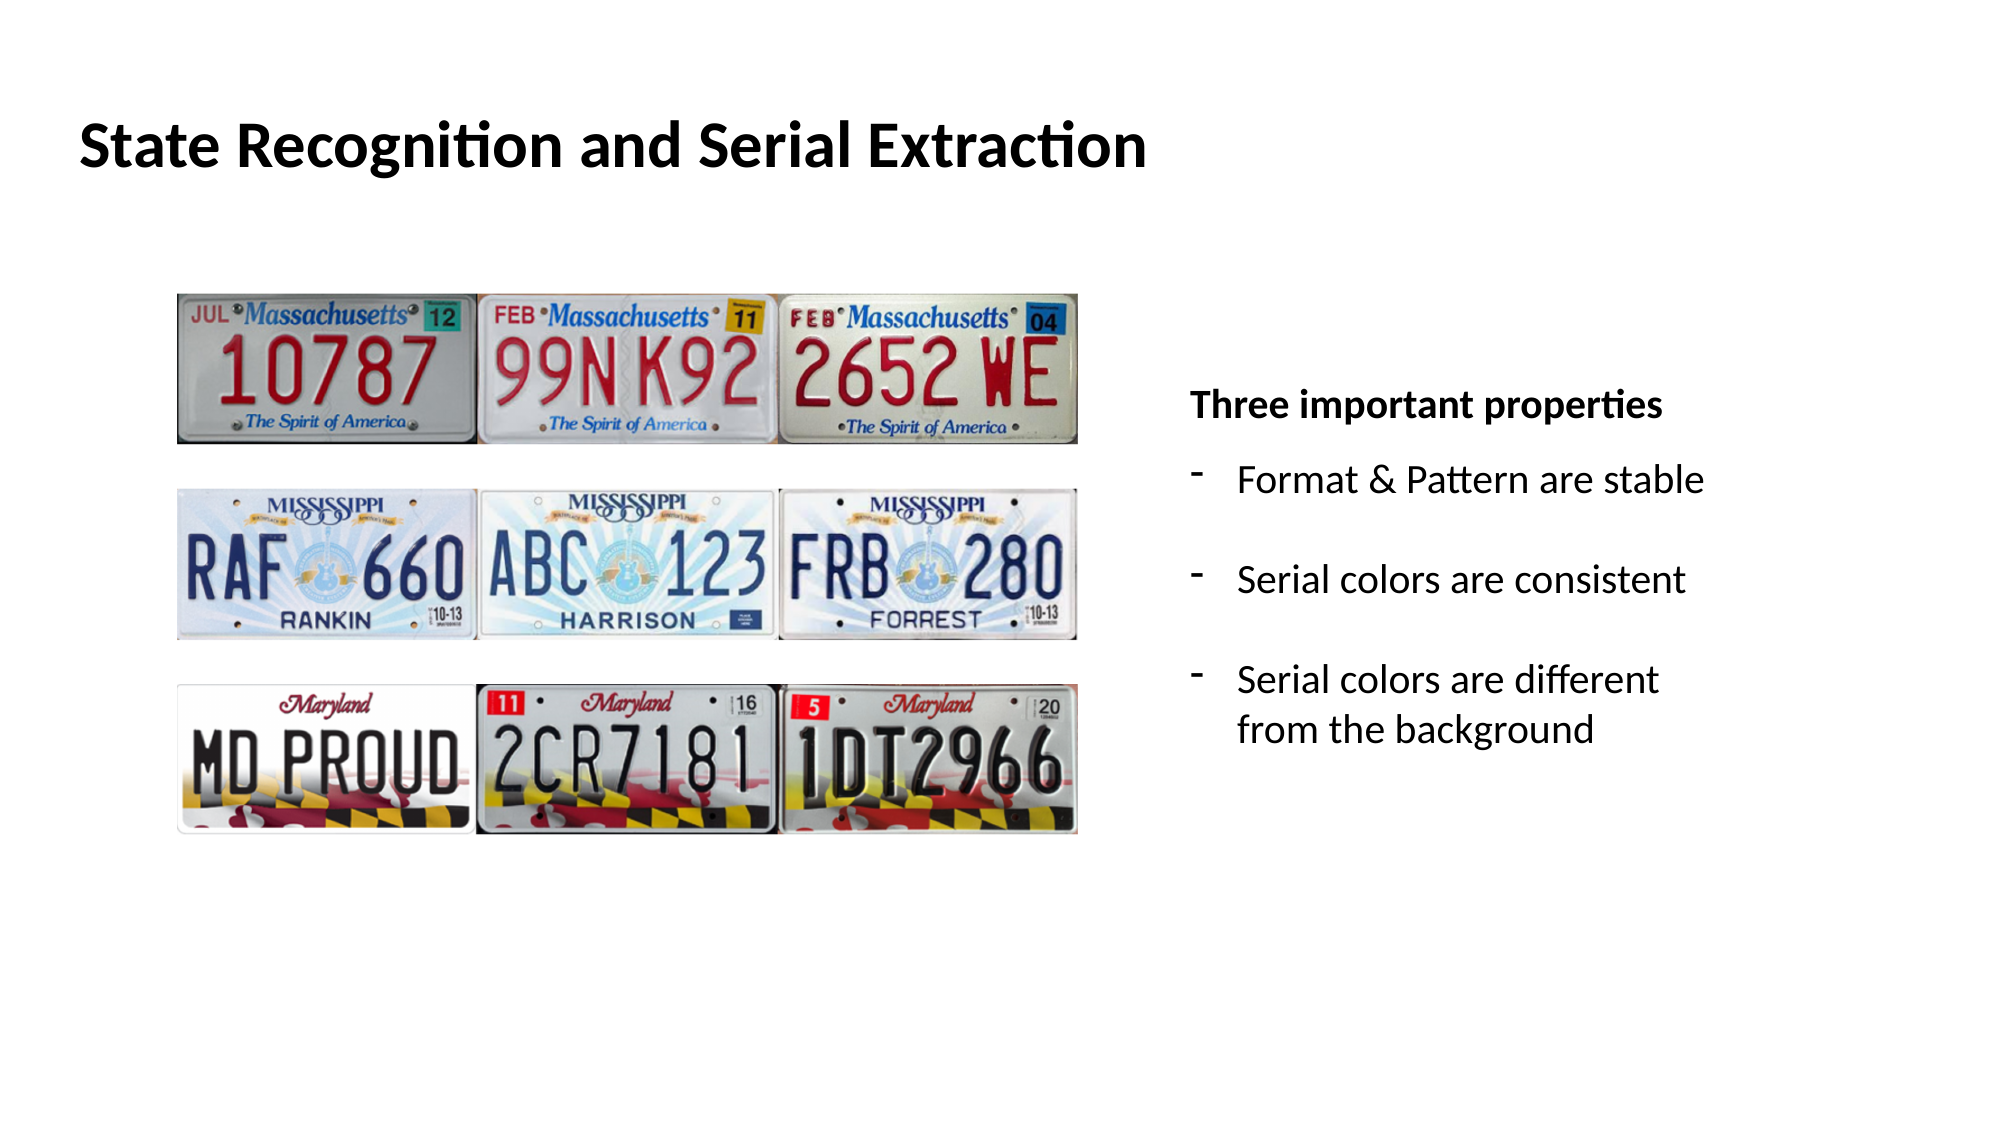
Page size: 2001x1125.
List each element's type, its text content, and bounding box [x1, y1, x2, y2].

picture [177, 488, 1078, 641]
text_box Format & Pattern are stable Serial colors are consistent Serial colors are different from the background [1175, 444, 1751, 760]
picture [177, 293, 1078, 445]
text_box Three important properties [1175, 368, 1751, 434]
picture [177, 684, 1078, 835]
text_box State Recognition and Serial Extraction [64, 93, 1168, 188]
